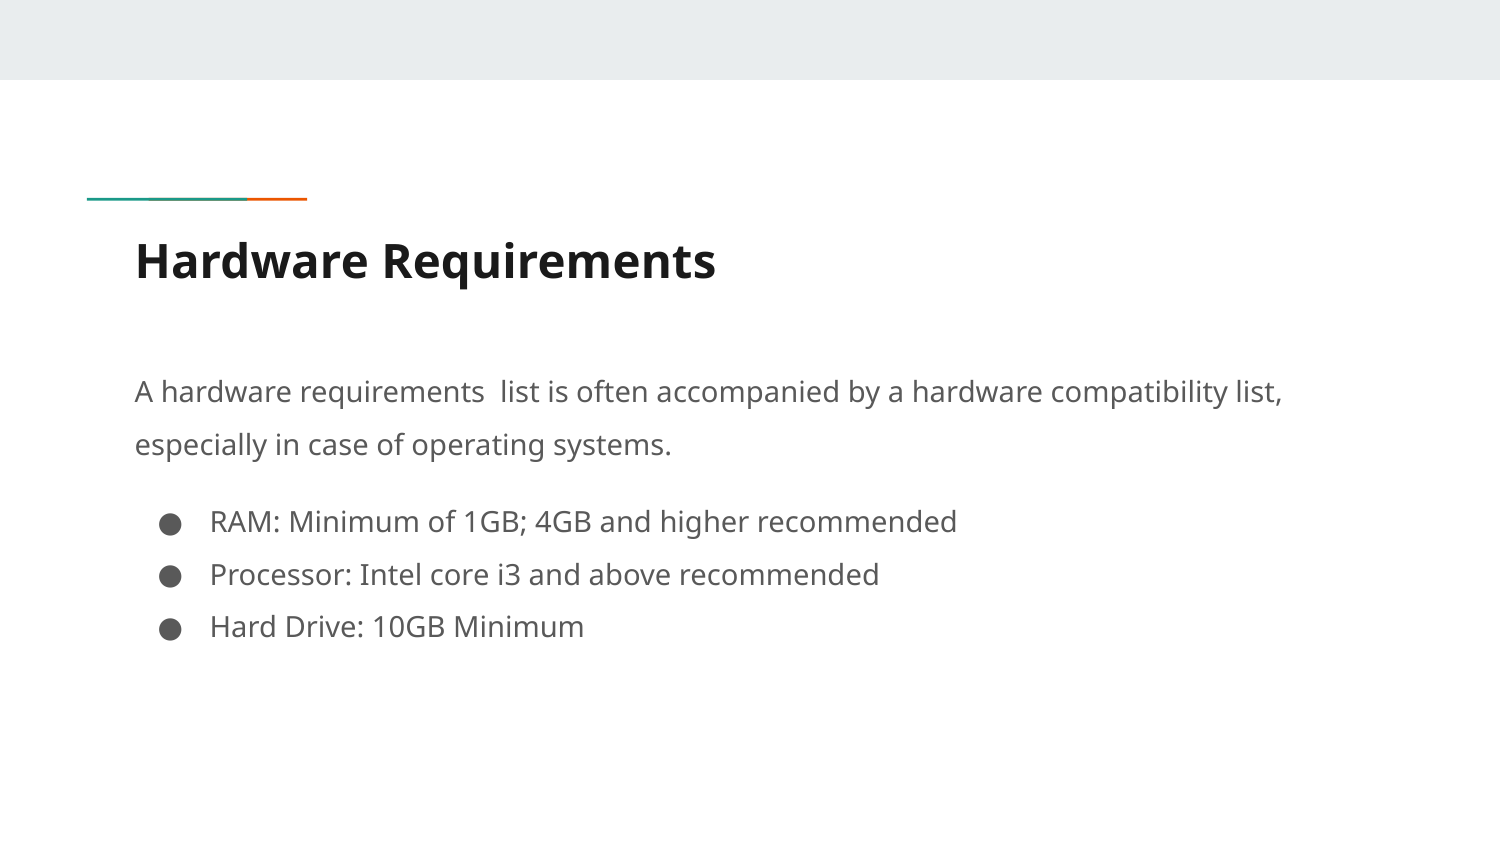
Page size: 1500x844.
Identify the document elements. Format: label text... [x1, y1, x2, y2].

list A hardware requirements list is often accompanied by a hardware compatibility list, especially in case of operating systems. ​RAM: Minimum of 1GB; 4GB and higher recommended​ Processor: Intel core i3 and above recommended ​Hard Drive: 10GB Minimum [119, 341, 1381, 750]
title Hardware Requirements [119, 216, 1381, 305]
